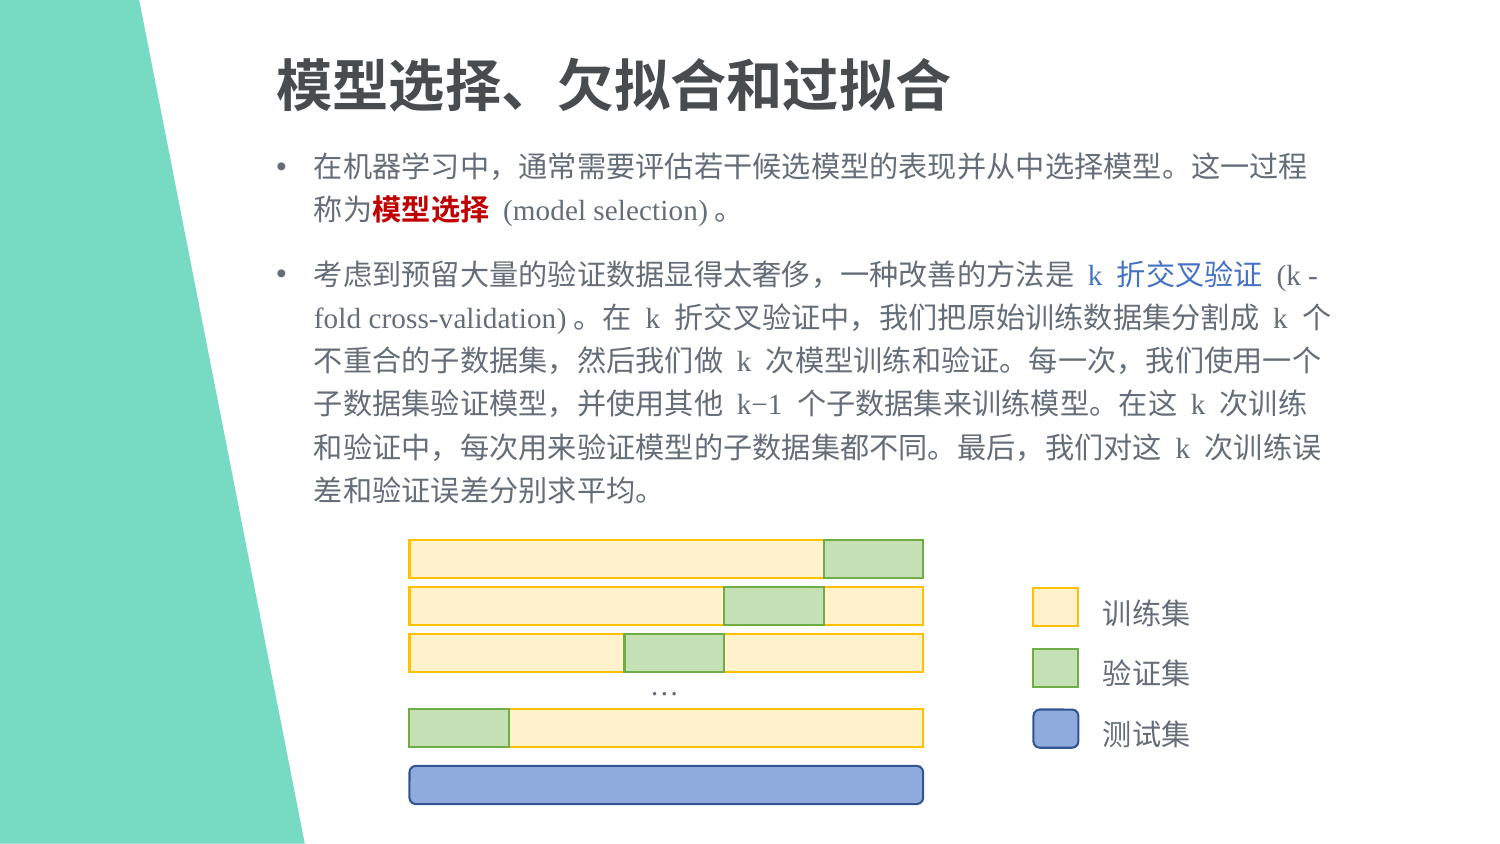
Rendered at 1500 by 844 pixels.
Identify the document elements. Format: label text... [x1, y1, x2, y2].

text_box [725, 633, 924, 673]
text_box [408, 586, 723, 626]
text_box 验证集 [1088, 639, 1243, 696]
text_box 模型选择、欠拟合和过拟合 [261, 50, 1069, 123]
text_box [510, 708, 924, 748]
text_box [0, 0, 305, 844]
text_box [823, 539, 924, 579]
text_box 测试集 [1088, 700, 1243, 757]
text_box 在机器学习中，通常需要评估若干候选模型的表现并从中选择模型。这一过程称为模型选择 (model selection)。 考虑到预留大量的验证数据显得太奢侈，一种改善的方法是 k 折交叉验证 (k -fold cross-validation)。在 k 折交叉验证中，我们把原始训练数据集分割成 k 个不重合的子数据集，然后我们做 k 次模型训练和验证。每一次，我们使用一个子数据集验证模型，并使用其他 k−1 个子数据集来训练模型。在这 k 次训练和验证中，每次用来验证模型的子数据集都不同。最后，我们对这 k 次训练误差和验证误差分别求平均。 [261, 132, 1347, 818]
text_box [825, 586, 924, 626]
text_box [1032, 587, 1079, 627]
text_box [408, 633, 623, 673]
text_box [1032, 708, 1080, 749]
text_box [408, 539, 823, 579]
text_box [408, 764, 925, 806]
text_box [1032, 648, 1079, 688]
text_box … [634, 650, 789, 707]
text_box [723, 586, 825, 626]
text_box 训练集 [1088, 579, 1243, 635]
text_box [408, 708, 510, 748]
text_box [623, 633, 725, 673]
